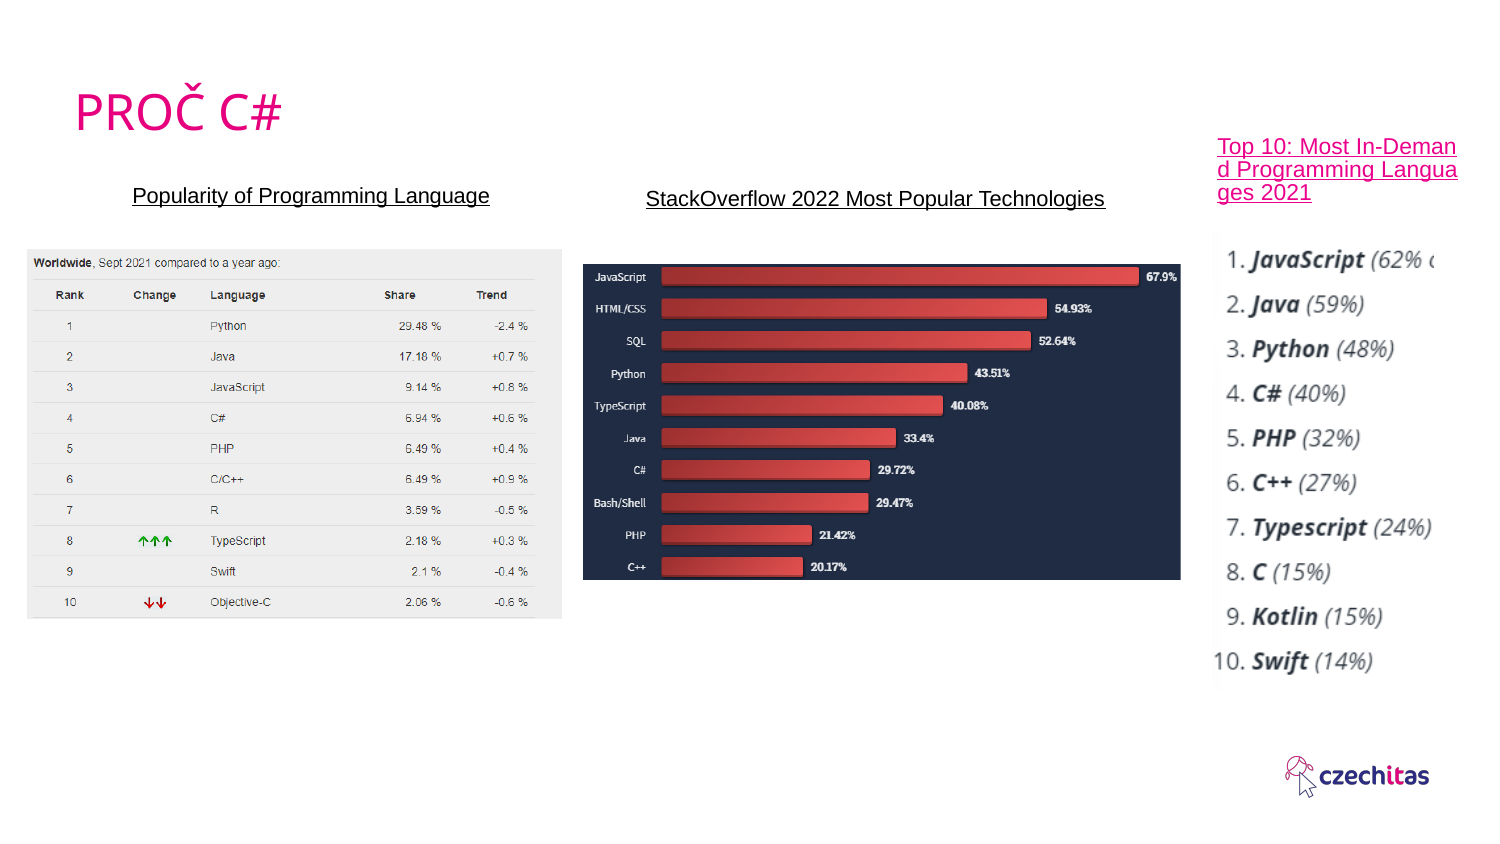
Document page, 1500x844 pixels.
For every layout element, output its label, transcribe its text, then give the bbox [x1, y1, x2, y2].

picture [1268, 737, 1450, 817]
text_box Top 10: Most In-Demand Programming Languages 2021 [1202, 124, 1477, 167]
picture [1212, 230, 1435, 693]
text_box Popularity of Programming Language [117, 173, 519, 216]
title PROČ C# [74, 71, 1426, 147]
picture [27, 249, 562, 619]
text_box StackOverflow 2022 Most Popular Technologies [630, 177, 1134, 219]
picture [582, 264, 1181, 580]
